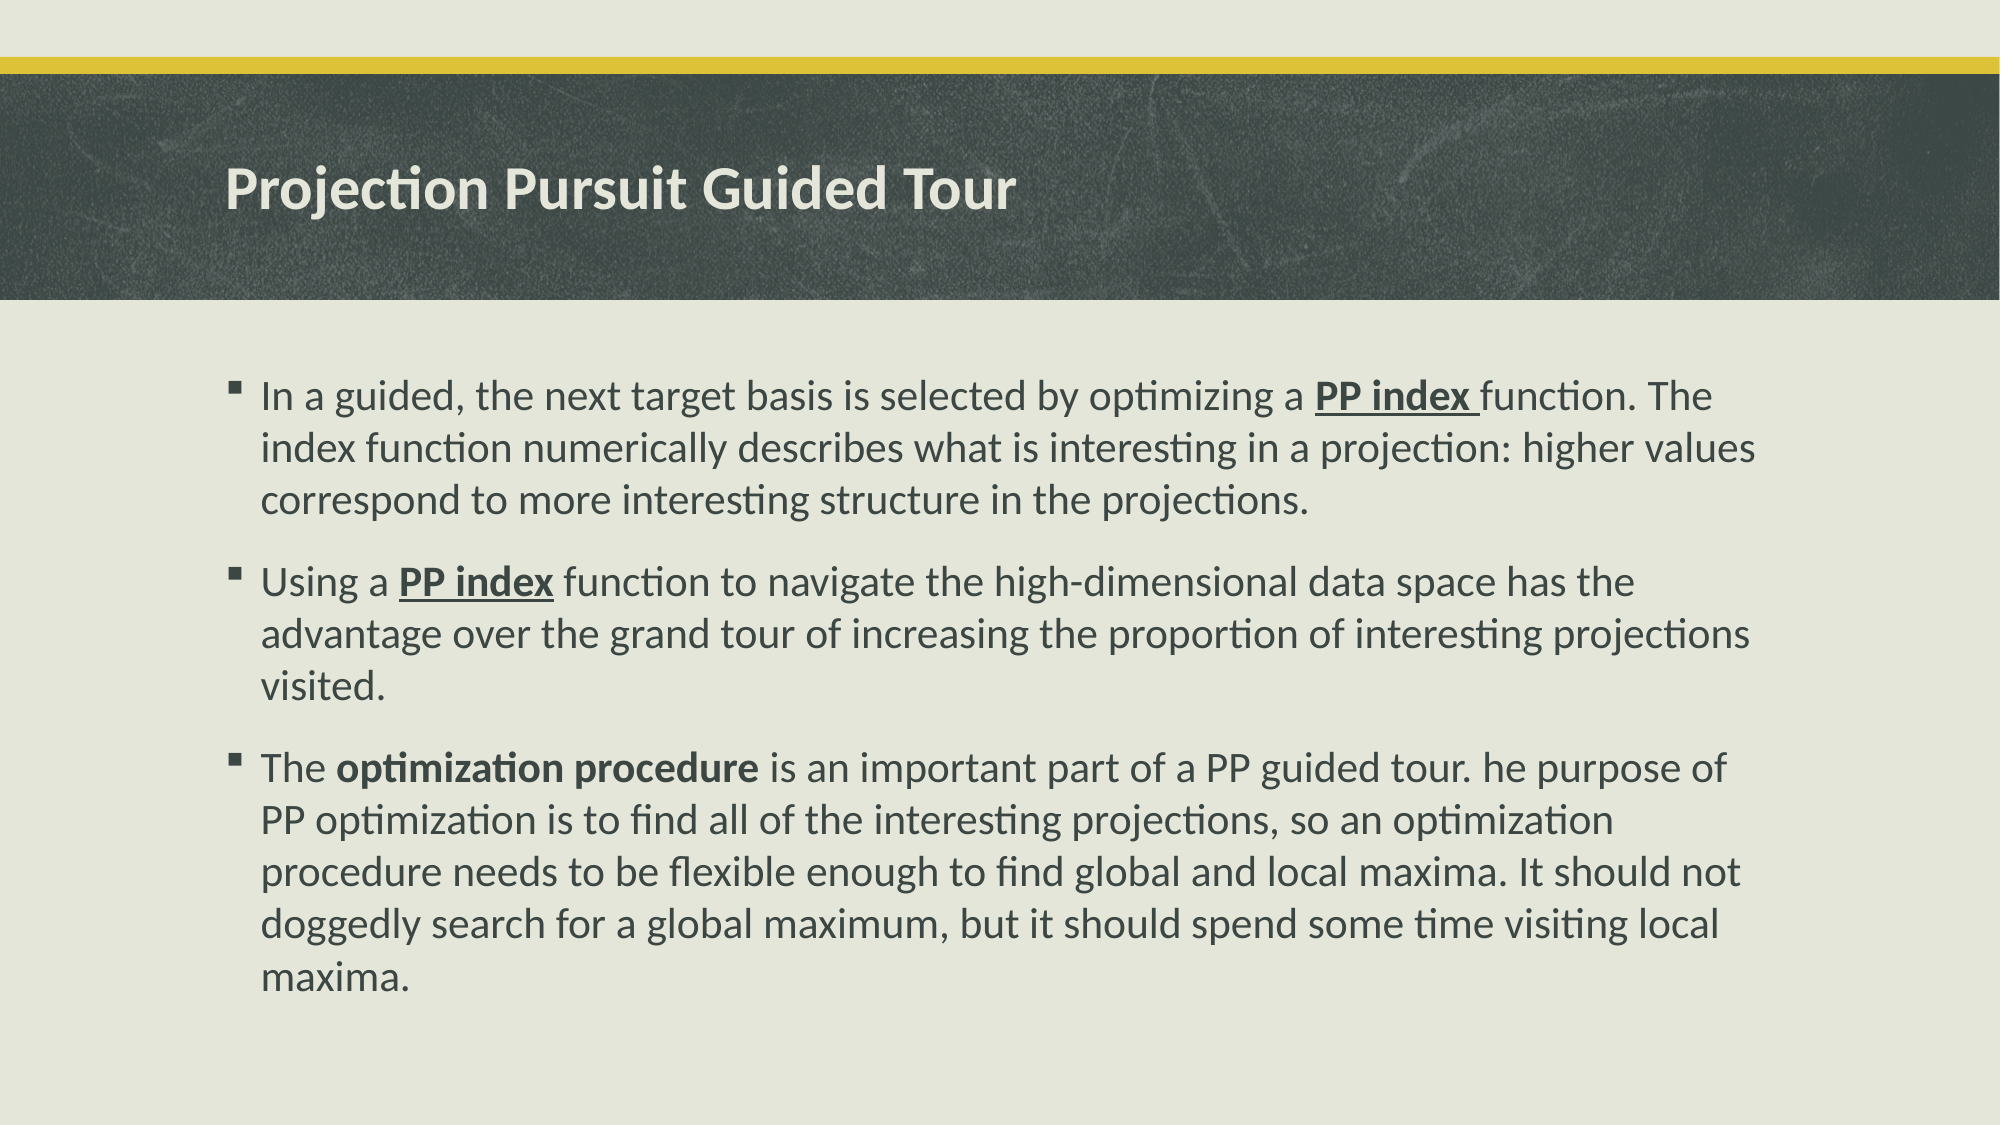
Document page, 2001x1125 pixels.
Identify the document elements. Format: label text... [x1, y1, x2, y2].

picture [0, 74, 2000, 300]
title Projection Pursuit Guided Tour [210, 76, 1790, 300]
list In a guided, the next target basis is selected by optimizing a PP index function. The index function numerically describes what is interesting in a projection: higher values correspond to more interesting structure in the projections. Using a PP index function to navigate the high-dimensional data space has the advantage over the grand tour of increasing the proportion of interesting projections visited. The optimization procedure is an important part of a PP guided tour. he purpose of PP optimization is to find all of the interesting projections, so an optimization procedure needs to be flexible enough to find global and local maxima. It should not doggedly search for a global maximum, but it should spend some time visiting local maxima. [210, 359, 1790, 1014]
